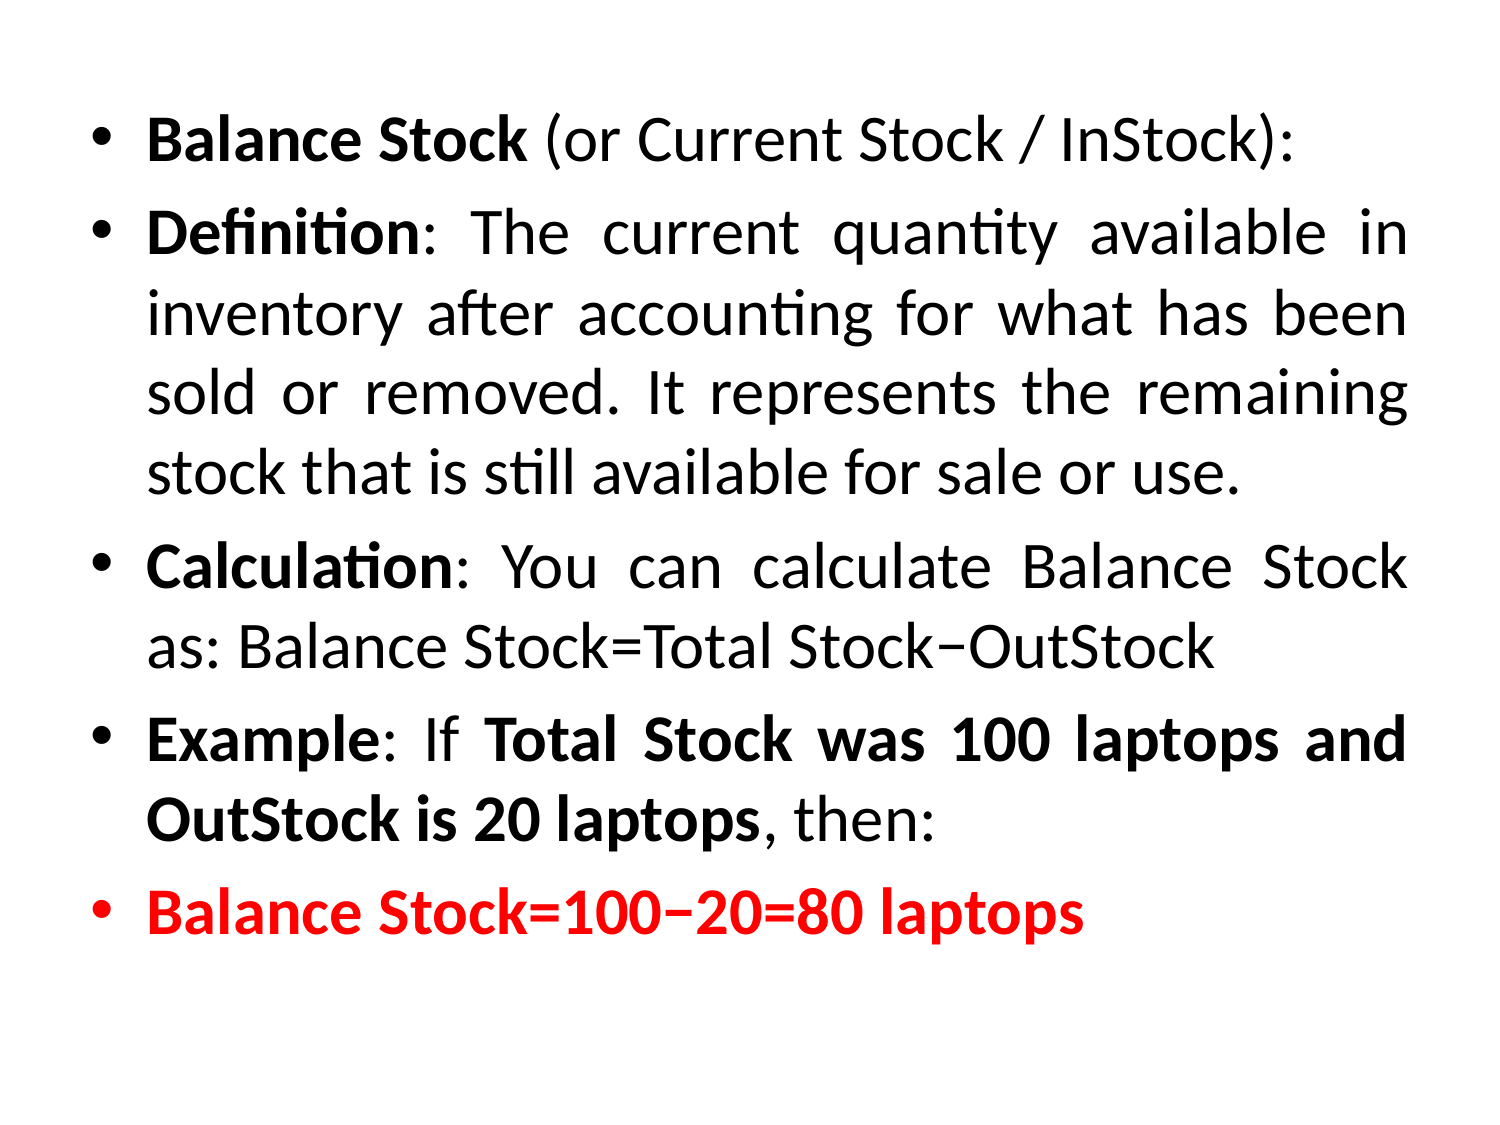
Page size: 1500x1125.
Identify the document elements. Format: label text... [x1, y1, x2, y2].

list Balance Stock (or Current Stock / InStock): Definition: The current quantity available in inventory after accounting for what has been sold or removed. It represents the remaining stock that is still available for sale or use. Calculation: You can calculate Balance Stock as: Balance Stock=Total Stock−OutStock Example: If Total Stock was 100 laptops and OutStock is 20 laptops, then: Balance Stock=100−20=80 laptops [75, 87, 1425, 1005]
